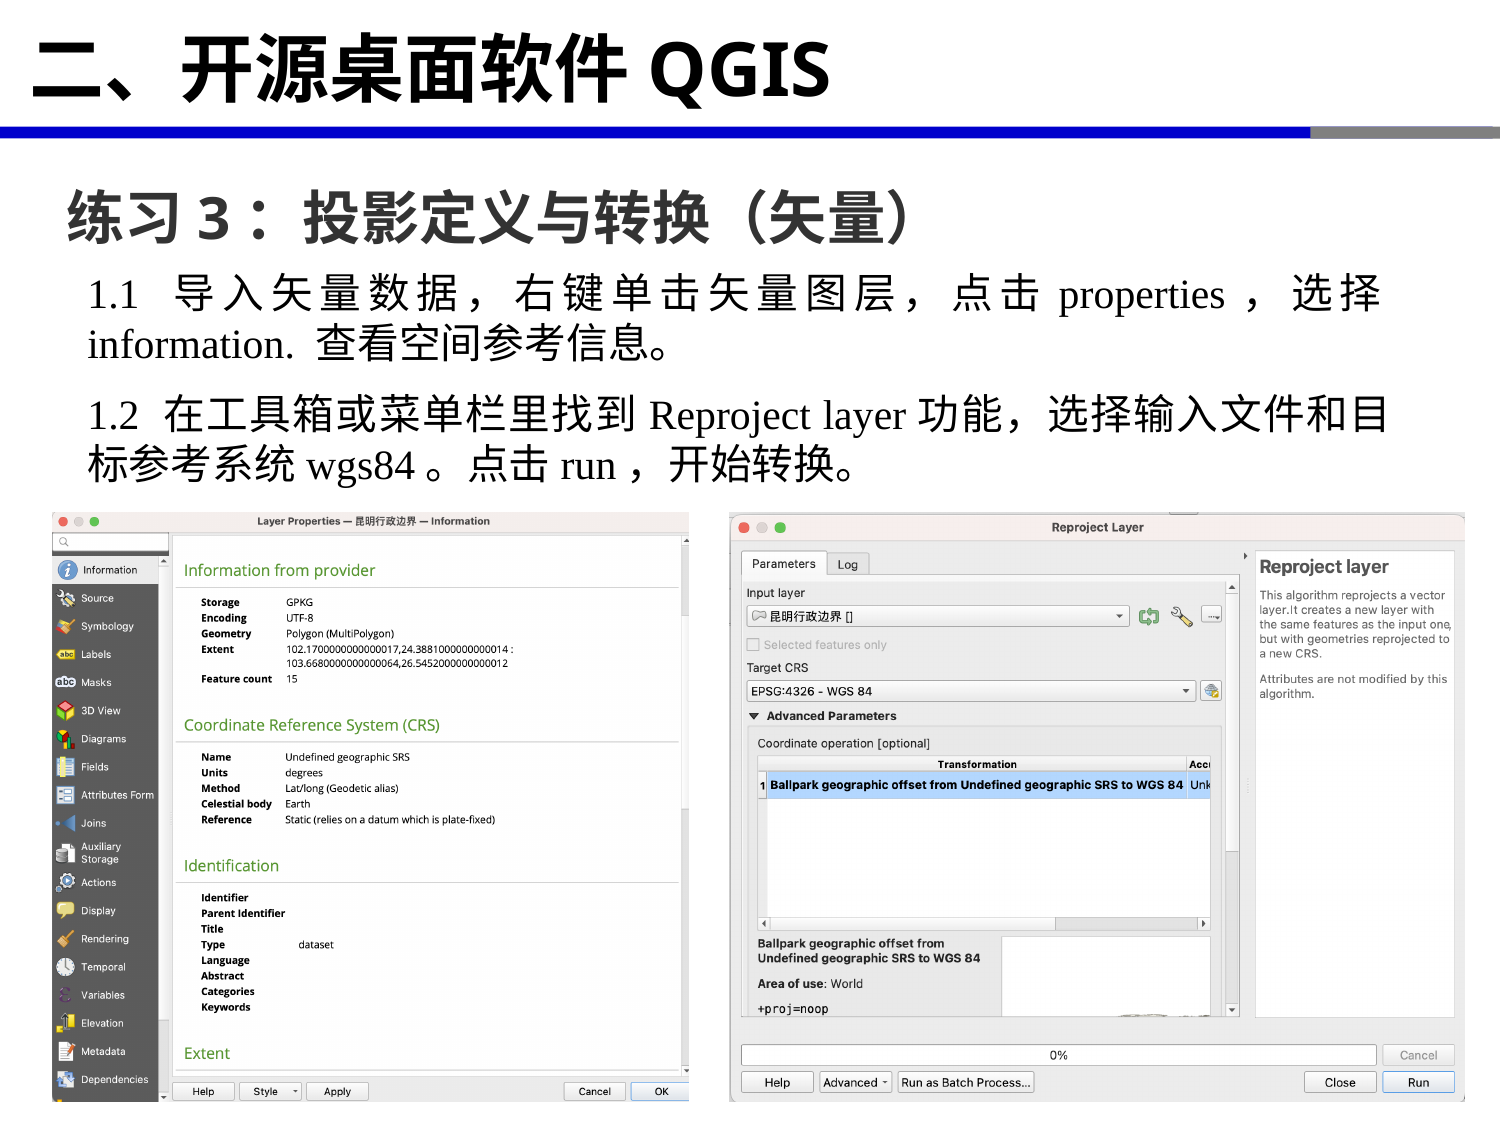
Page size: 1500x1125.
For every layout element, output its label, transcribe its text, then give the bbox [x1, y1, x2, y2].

title 二、开源桌面软件QGIS [0, 1, 1479, 132]
picture [51, 512, 689, 1102]
text_box 1.1 导入矢量数据，右键单击矢量图层，点击properties，选择information. 查看空间参考信息。 1.2 在工具箱或菜单栏里找到Reproject layer功能，选择输入文件和目标参考系统wgs84。点击run，开始转换。 [72, 259, 1407, 496]
picture [729, 512, 1465, 1102]
text_box 练习3：投影定义与转换（矢量） [52, 138, 1448, 259]
